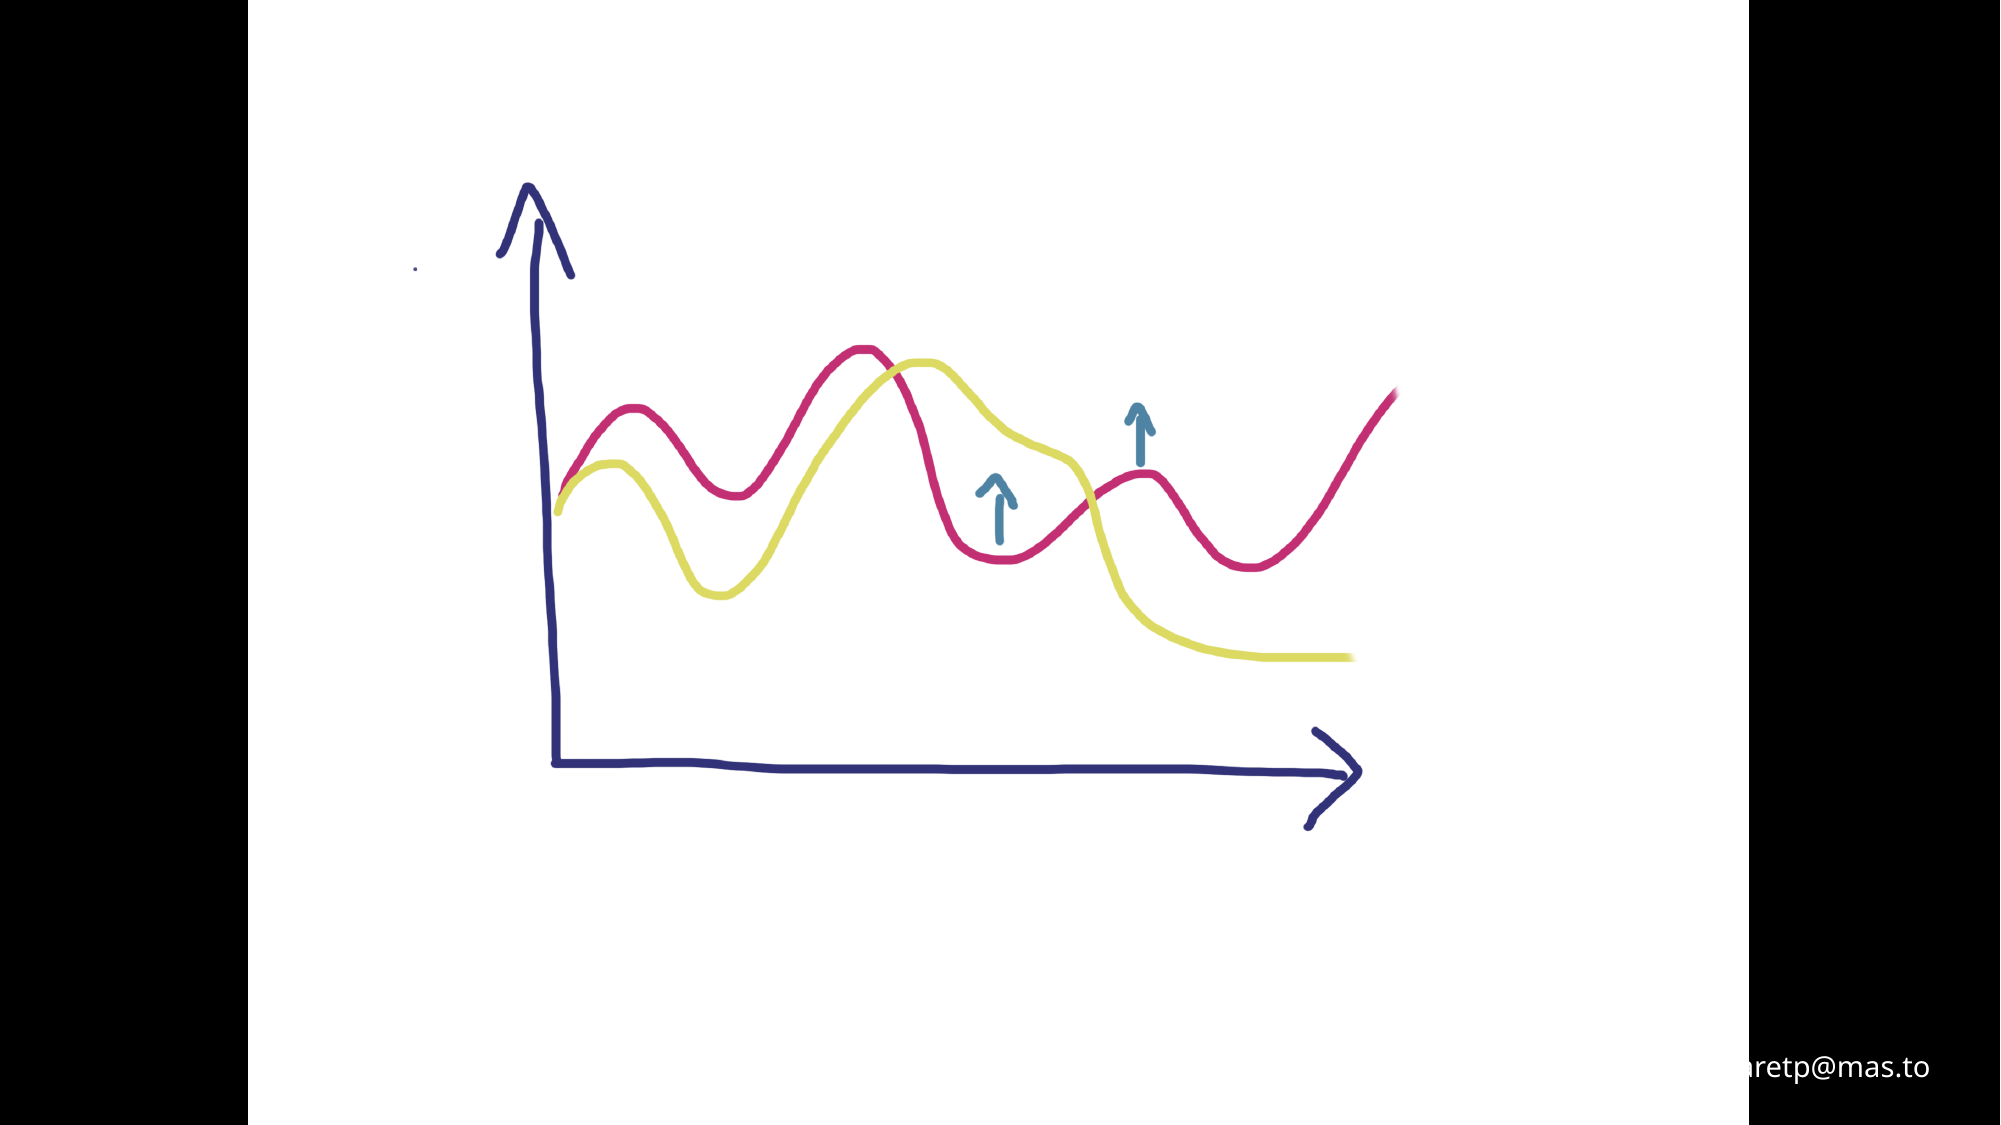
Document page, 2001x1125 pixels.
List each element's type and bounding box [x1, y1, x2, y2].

picture [247, 0, 1750, 1125]
